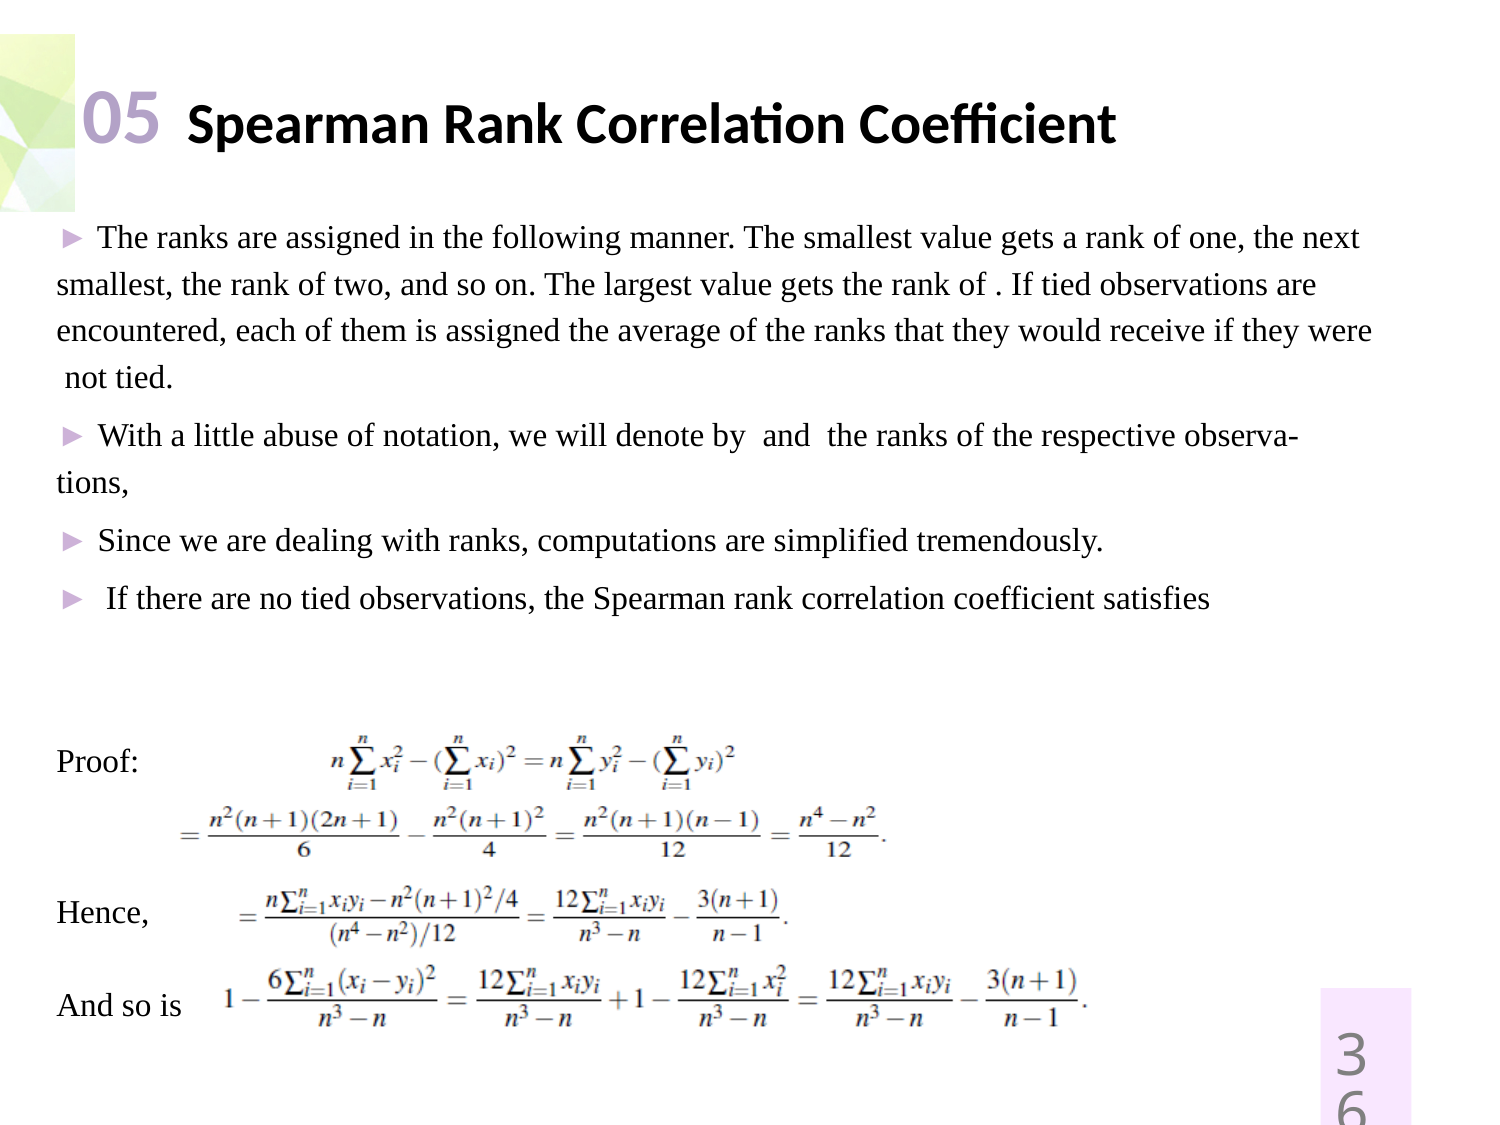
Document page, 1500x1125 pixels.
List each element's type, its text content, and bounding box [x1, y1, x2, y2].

picture [0, 0, 1500, 1125]
text_box 05 [67, 57, 178, 168]
title Spearman Rank Correlation Coefficient [64, 54, 1322, 186]
text_box 36 [1320, 988, 1412, 1125]
